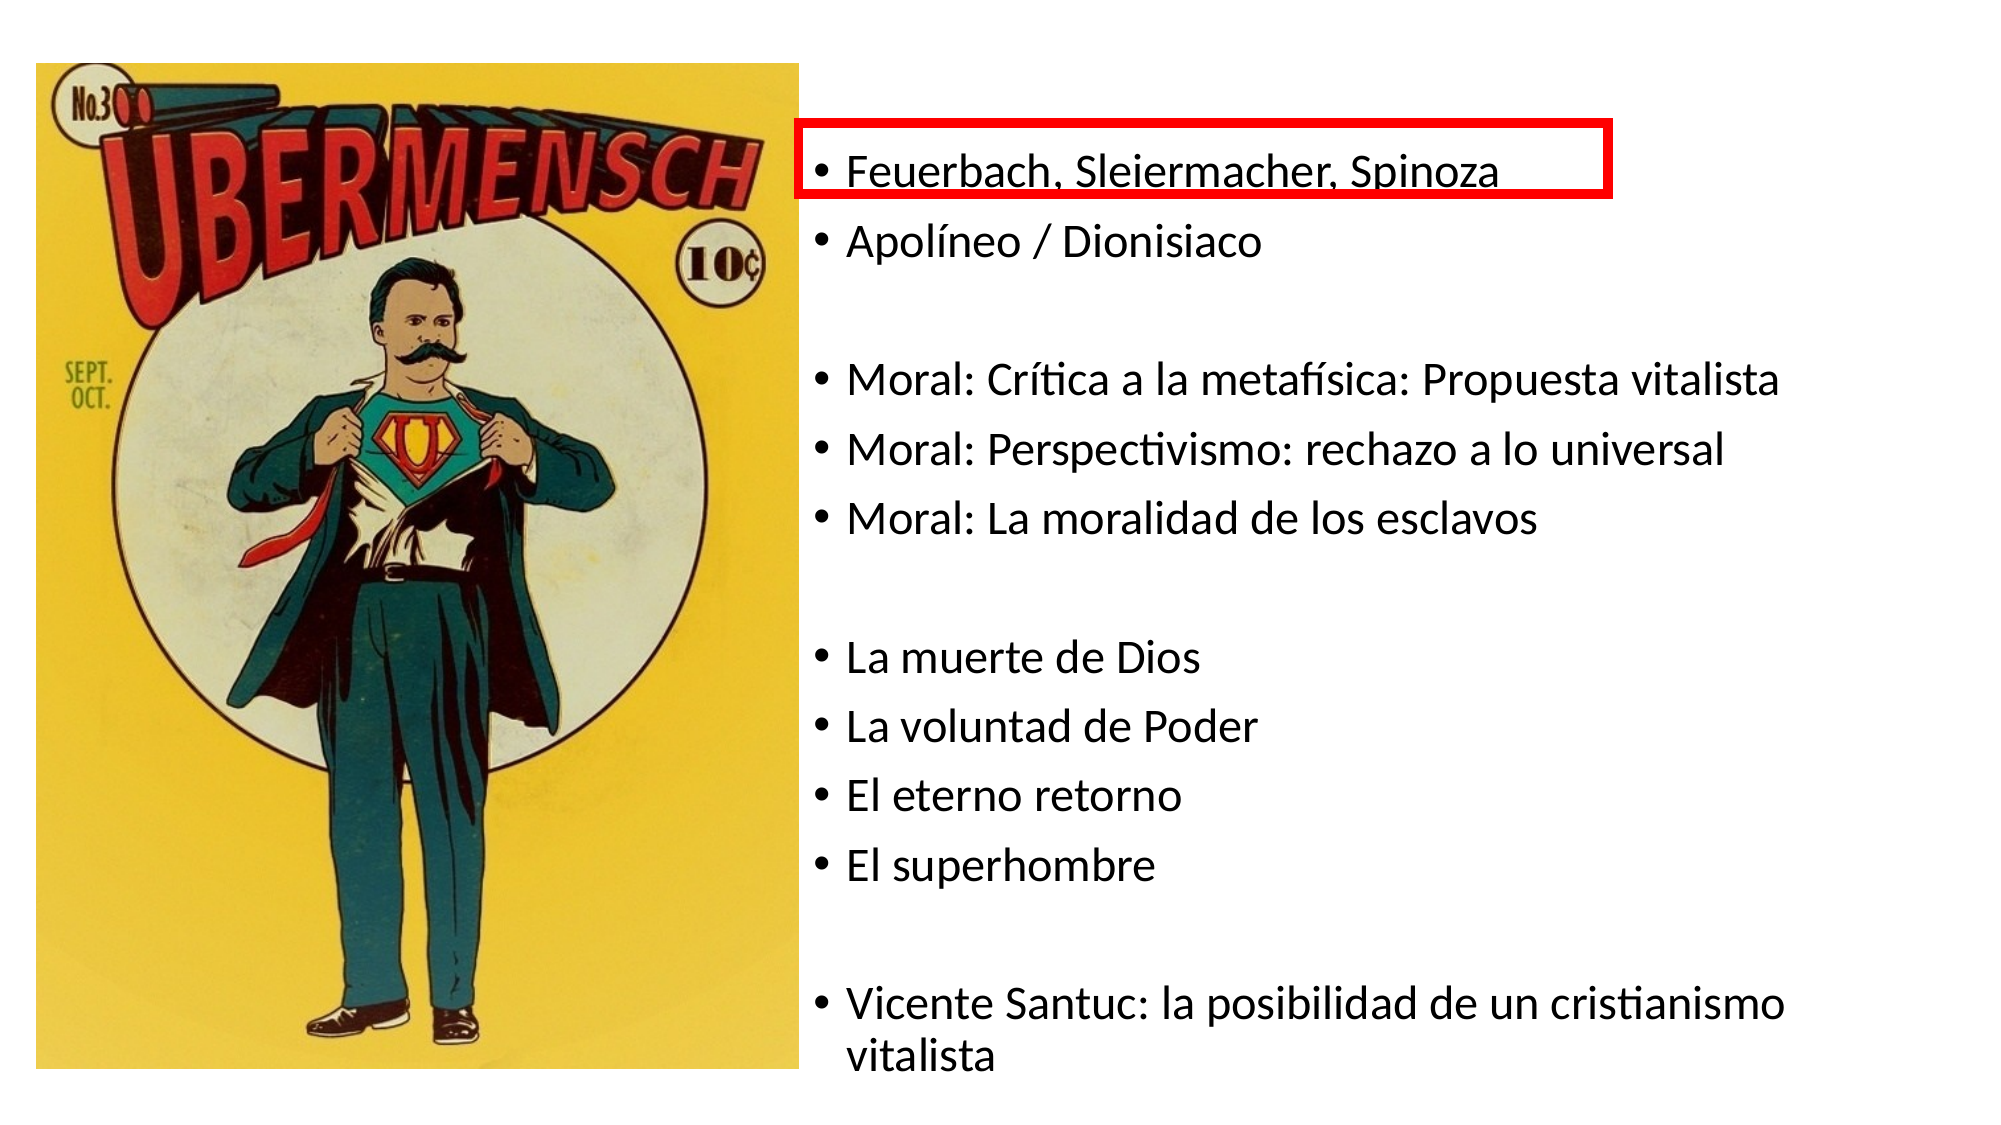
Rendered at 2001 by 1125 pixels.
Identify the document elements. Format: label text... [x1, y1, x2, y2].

picture [36, 63, 799, 1069]
list Feuerbach, Sleiermacher, Spinoza Apolíneo / Dionisiaco Moral: Crítica a la metafísica: Propuesta vitalista Moral: Perspectivismo: rechazo a lo universal Moral: La moralidad de los esclavos La muerte de Dios La voluntad de Poder El eterno retorno El superhombre Vicente Santuc: la posibilidad de un cristianismo vitalista [798, 63, 1962, 1097]
text_box [799, 122, 1609, 195]
